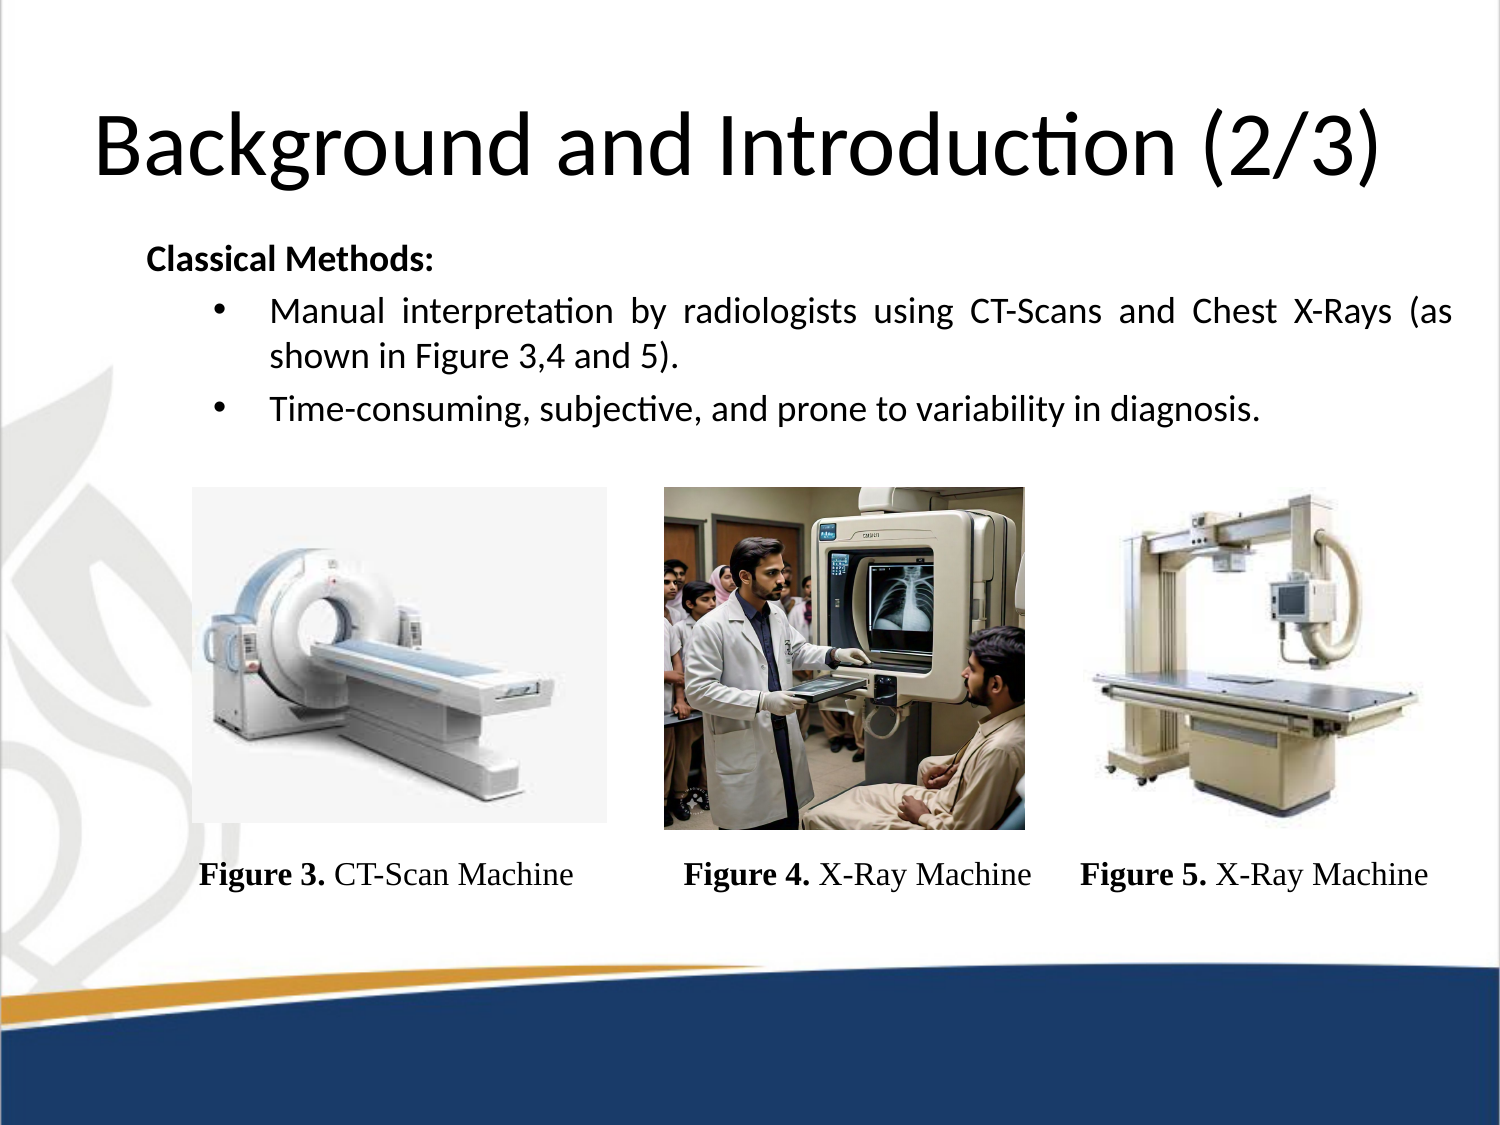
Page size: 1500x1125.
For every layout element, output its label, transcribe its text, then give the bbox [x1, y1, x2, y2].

text_box Figure 4. X-Ray Machine [631, 859, 1028, 900]
title Background and Introduction (2/3) [75, 45, 1425, 233]
picture [0, 0, 1500, 1125]
text_box Figure 3. CT-Scan Machine [146, 859, 631, 900]
text_box Classical Methods: Manual interpretation by radiologists using CT-Scans and Chest X-Rays (as shown in Figure 3,4 and 5). Time-consuming, subjective, and prone to variability in diagnosis. [104, 226, 1469, 936]
text_box Figure 5. X-Ray Machine [1028, 859, 1469, 900]
